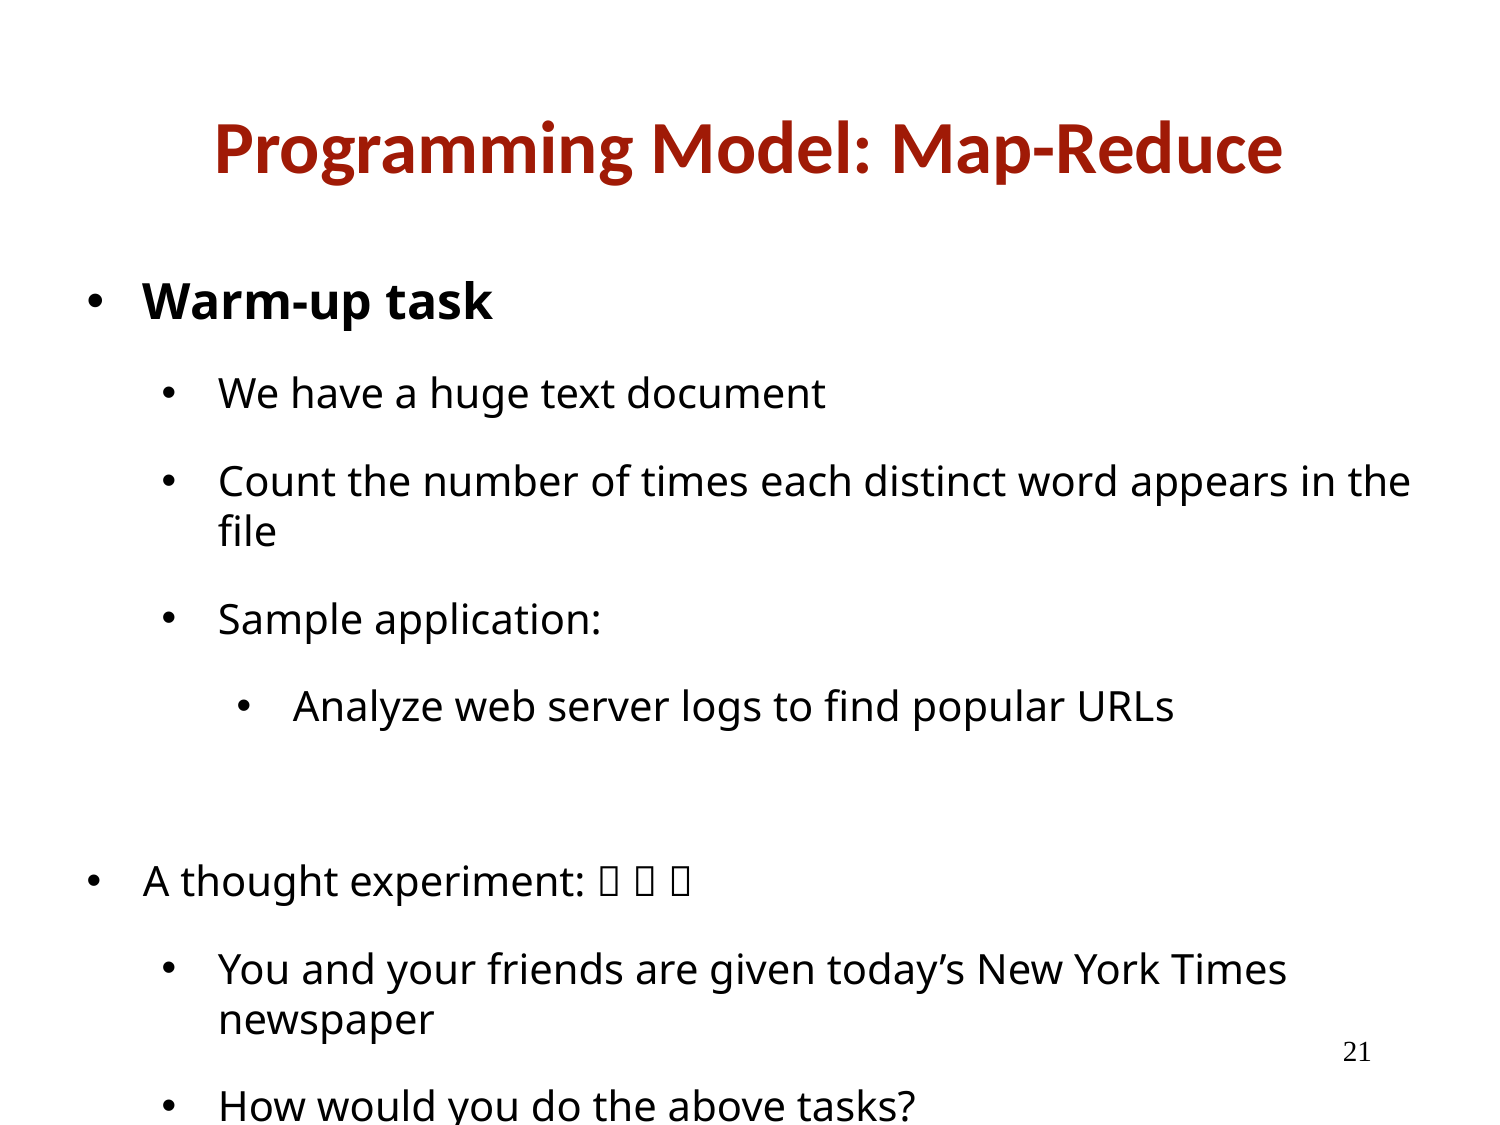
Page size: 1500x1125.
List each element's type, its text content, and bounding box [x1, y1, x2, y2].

text_box Warm-up task We have a huge text document Count the number of times each distinct word appears in the file Sample application: Analyze web server logs to find popular URLs A thought experiment:    You and your friends are given today’s New York Times newspaper How would you do the above tasks? [71, 262, 1463, 1125]
slide_number 21 [1074, 1025, 1388, 1100]
title Programming Model: Map-Reduce [112, 50, 1388, 238]
